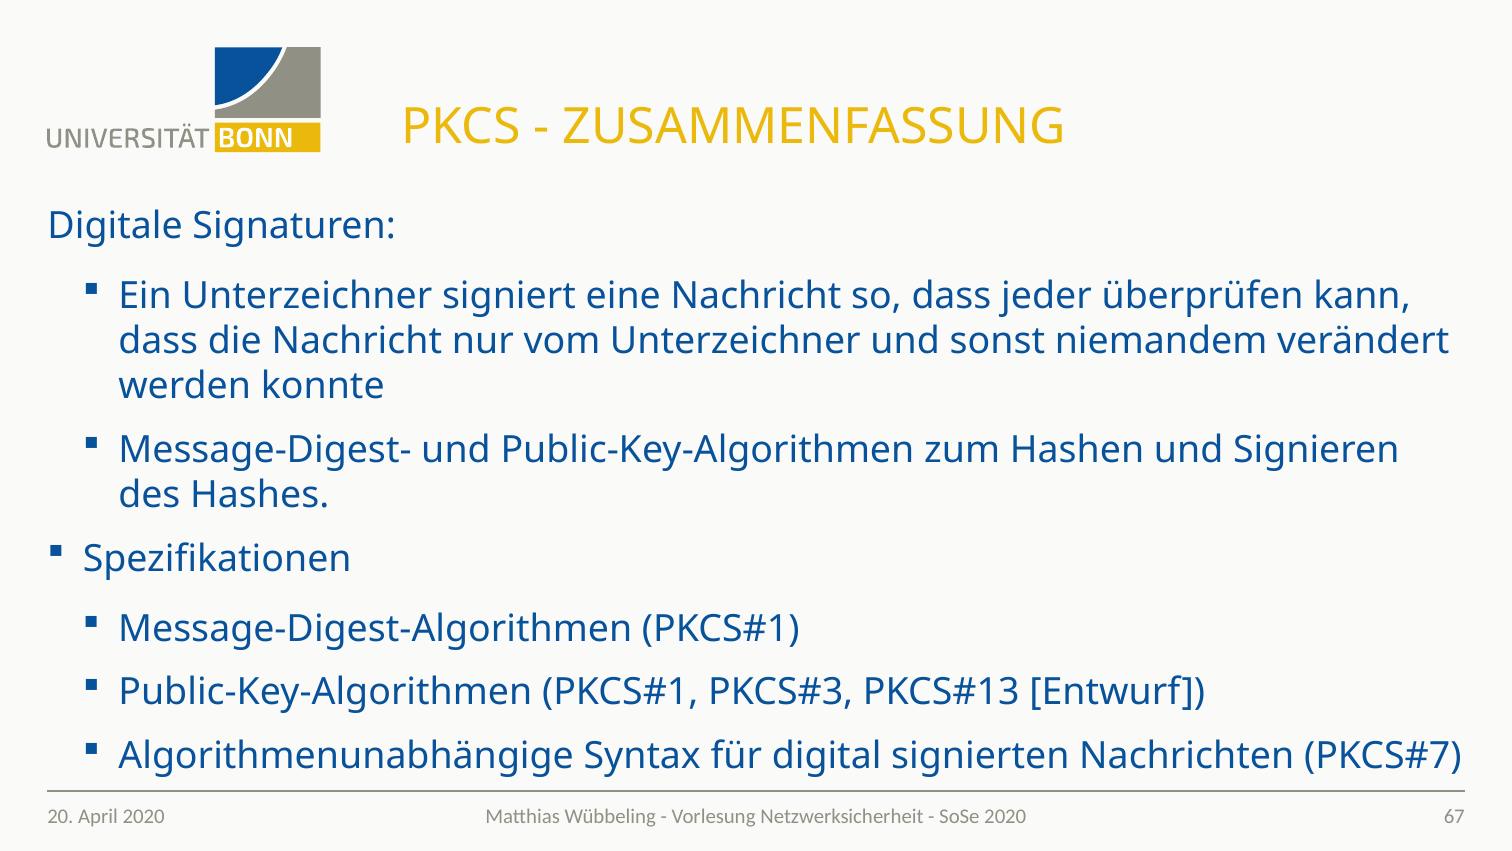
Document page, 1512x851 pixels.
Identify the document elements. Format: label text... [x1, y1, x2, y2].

list Digitale Signaturen: Ein Unterzeichner signiert eine Nachricht so, dass jeder überprüfen kann, dass die Nachricht nur vom Unterzeichner und sonst niemandem verändert werden konnte Message-Digest- und Public-Key-Algorithmen zum Hashen und Signieren des Hashes. Spezifikationen Message-Digest-Algorithmen (PKCS#1) Public-Key-Algorithmen (PKCS#1, PKCS#3, PKCS#13 [Entwurf]) Algorithmenunabhängige Syntax für digital signierten Nachrichten (PKCS#7) [47, 200, 1465, 745]
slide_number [47, 791, 189, 839]
title PKCS - Zusammenfassung [401, 47, 1465, 154]
footer Matthias Wübbeling - Vorlesung Netzwerksicherheit - SoSe 2020 [342, 791, 1170, 839]
slide_number 67 [1370, 791, 1465, 839]
